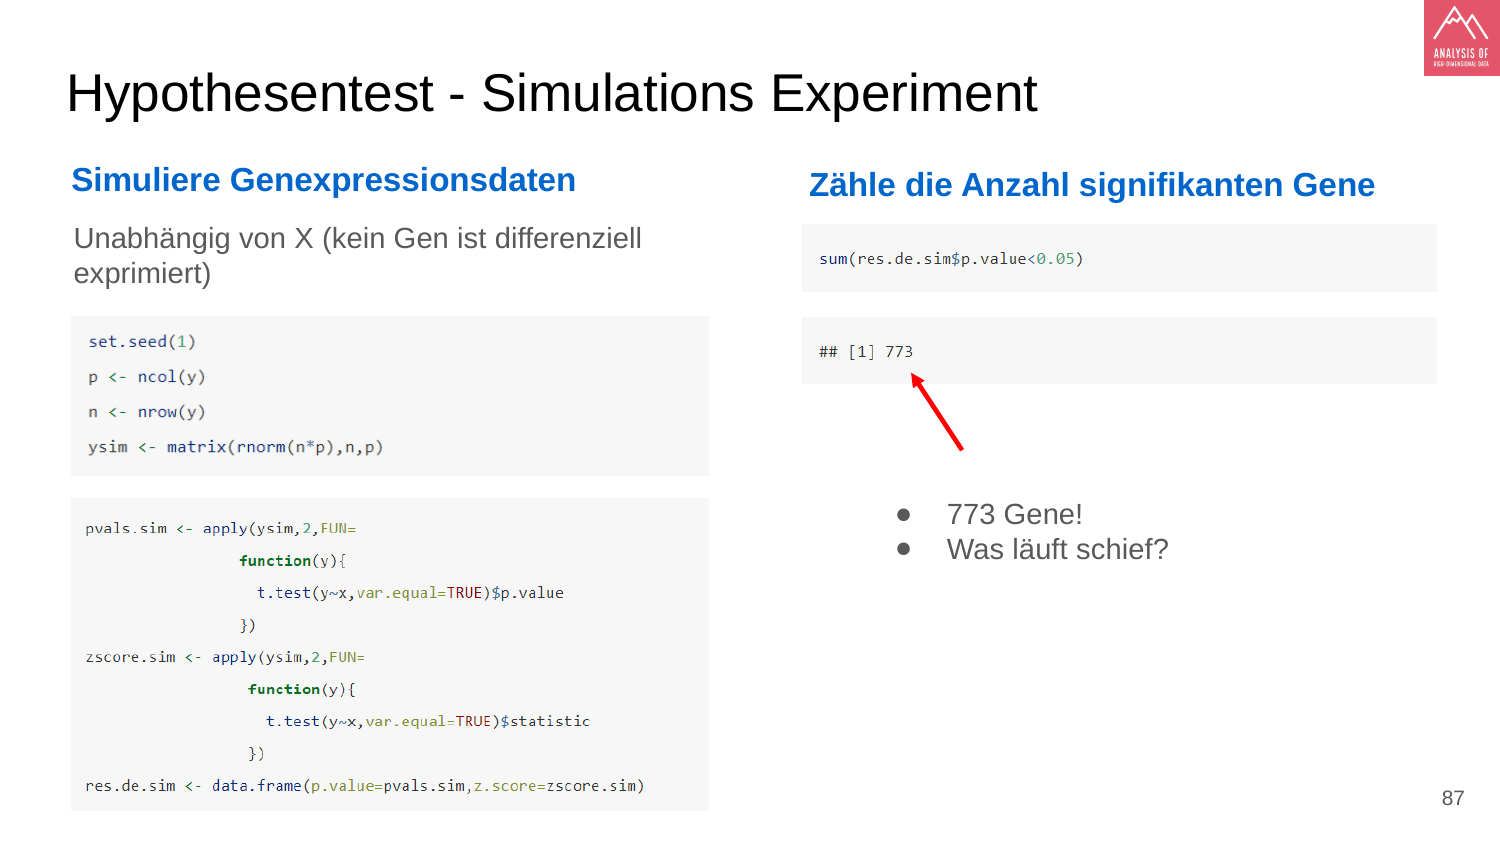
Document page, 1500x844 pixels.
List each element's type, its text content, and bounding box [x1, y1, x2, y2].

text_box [856, 372, 1350, 582]
slide_number ‹#› [1389, 764, 1480, 830]
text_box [58, 157, 709, 811]
title Hypothesentest - Simulations Experiment [51, 43, 1449, 138]
picture [1424, 0, 1500, 76]
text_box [793, 147, 1494, 384]
